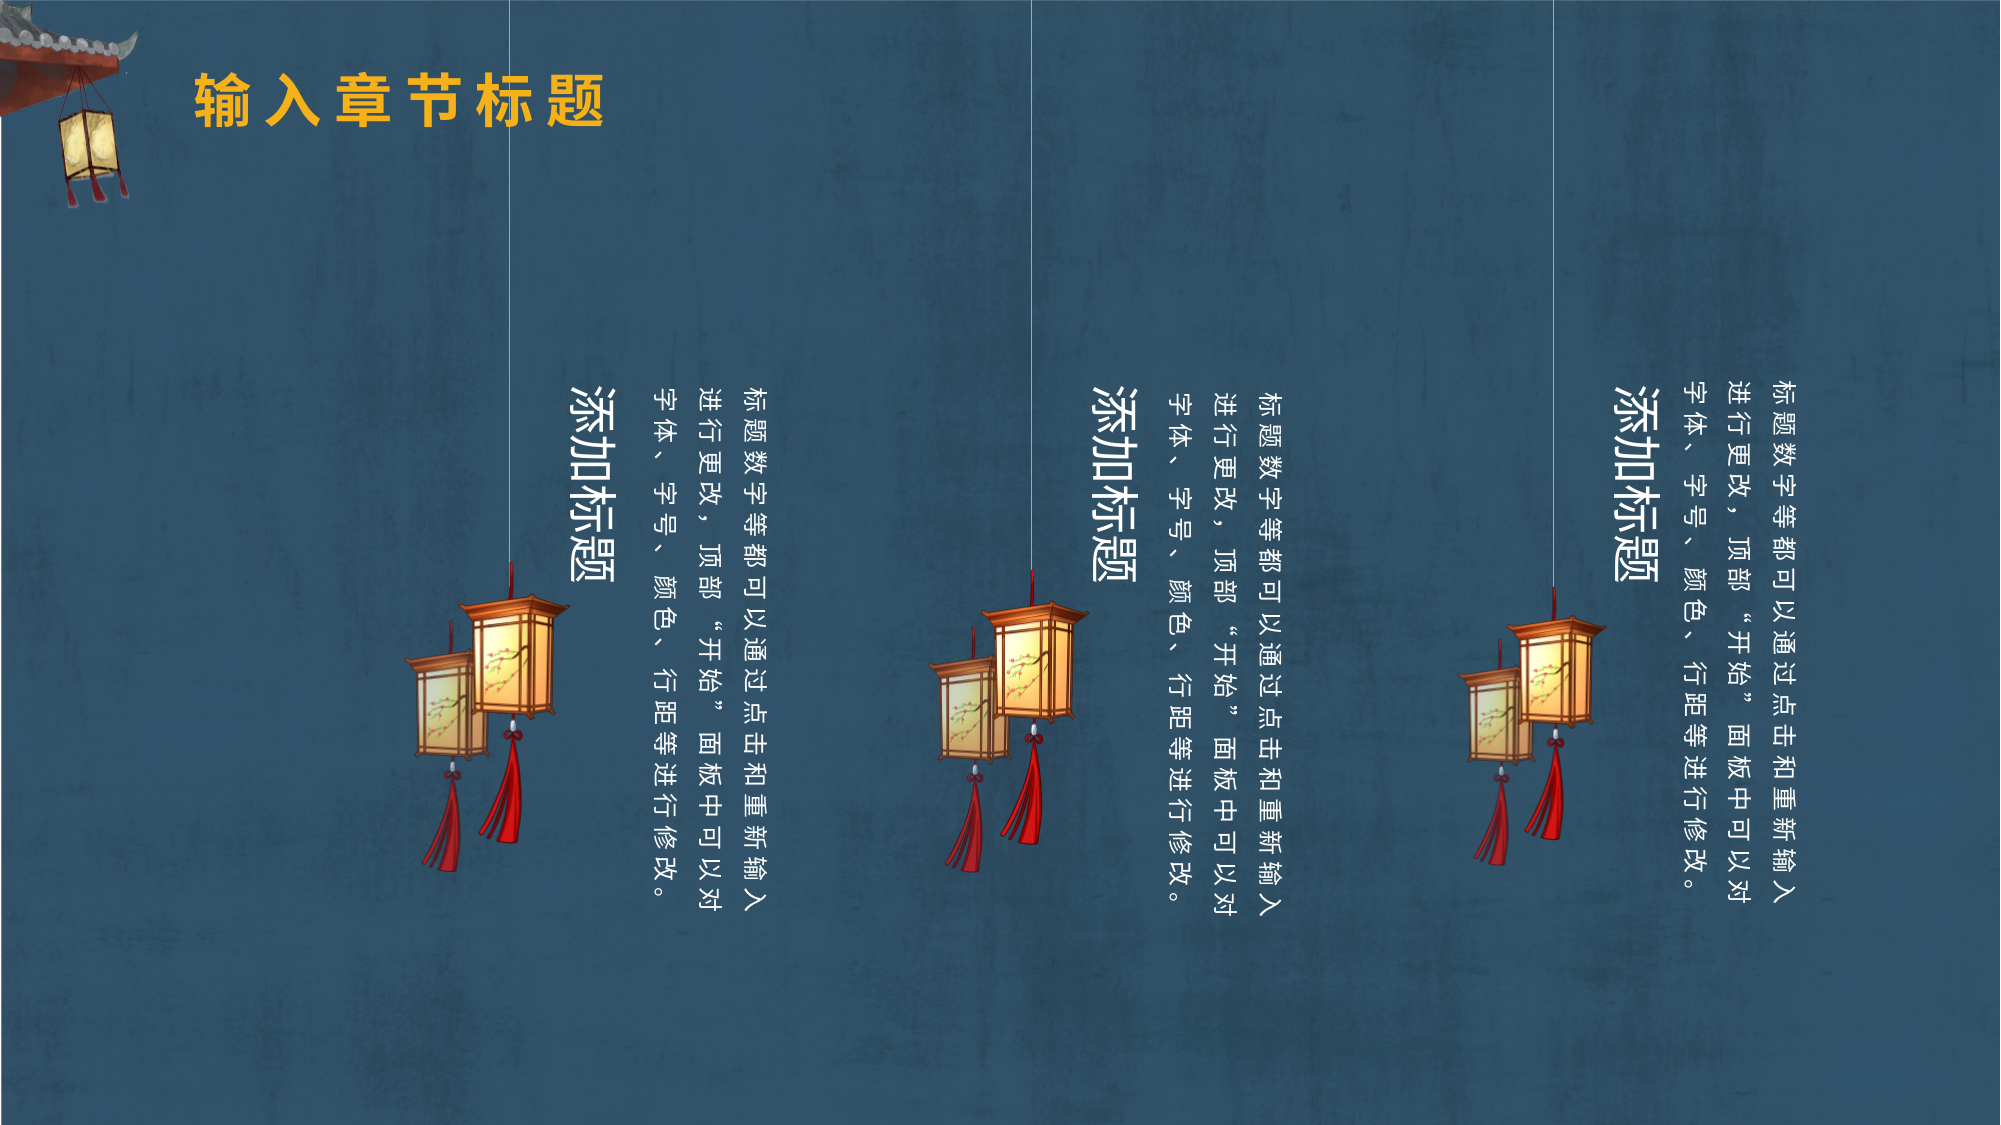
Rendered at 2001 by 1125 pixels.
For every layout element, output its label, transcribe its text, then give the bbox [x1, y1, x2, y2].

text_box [0, 0, 666, 238]
text_box 添加标题 [1584, 369, 1656, 532]
picture [3, 1, 2000, 1125]
text_box 标题数字等都可以通过点击和重新输入进行更改，顶部“开始”面板中可以对字体、字号、颜色、行距等进行修改。 [1141, 377, 1309, 960]
text_box 添加标题 [1062, 369, 1154, 511]
text_box 标题数字等都可以通过点击和重新输入进行更改，顶部“开始”面板中可以对字体、字号、颜色、行距等进行修改。 [627, 372, 794, 955]
text_box 添加标题 [541, 369, 632, 502]
text_box 标题数字等都可以通过点击和重新输入进行更改，顶部“开始”面板中可以对字体、字号、颜色、行距等进行修改。 [1656, 365, 1824, 947]
